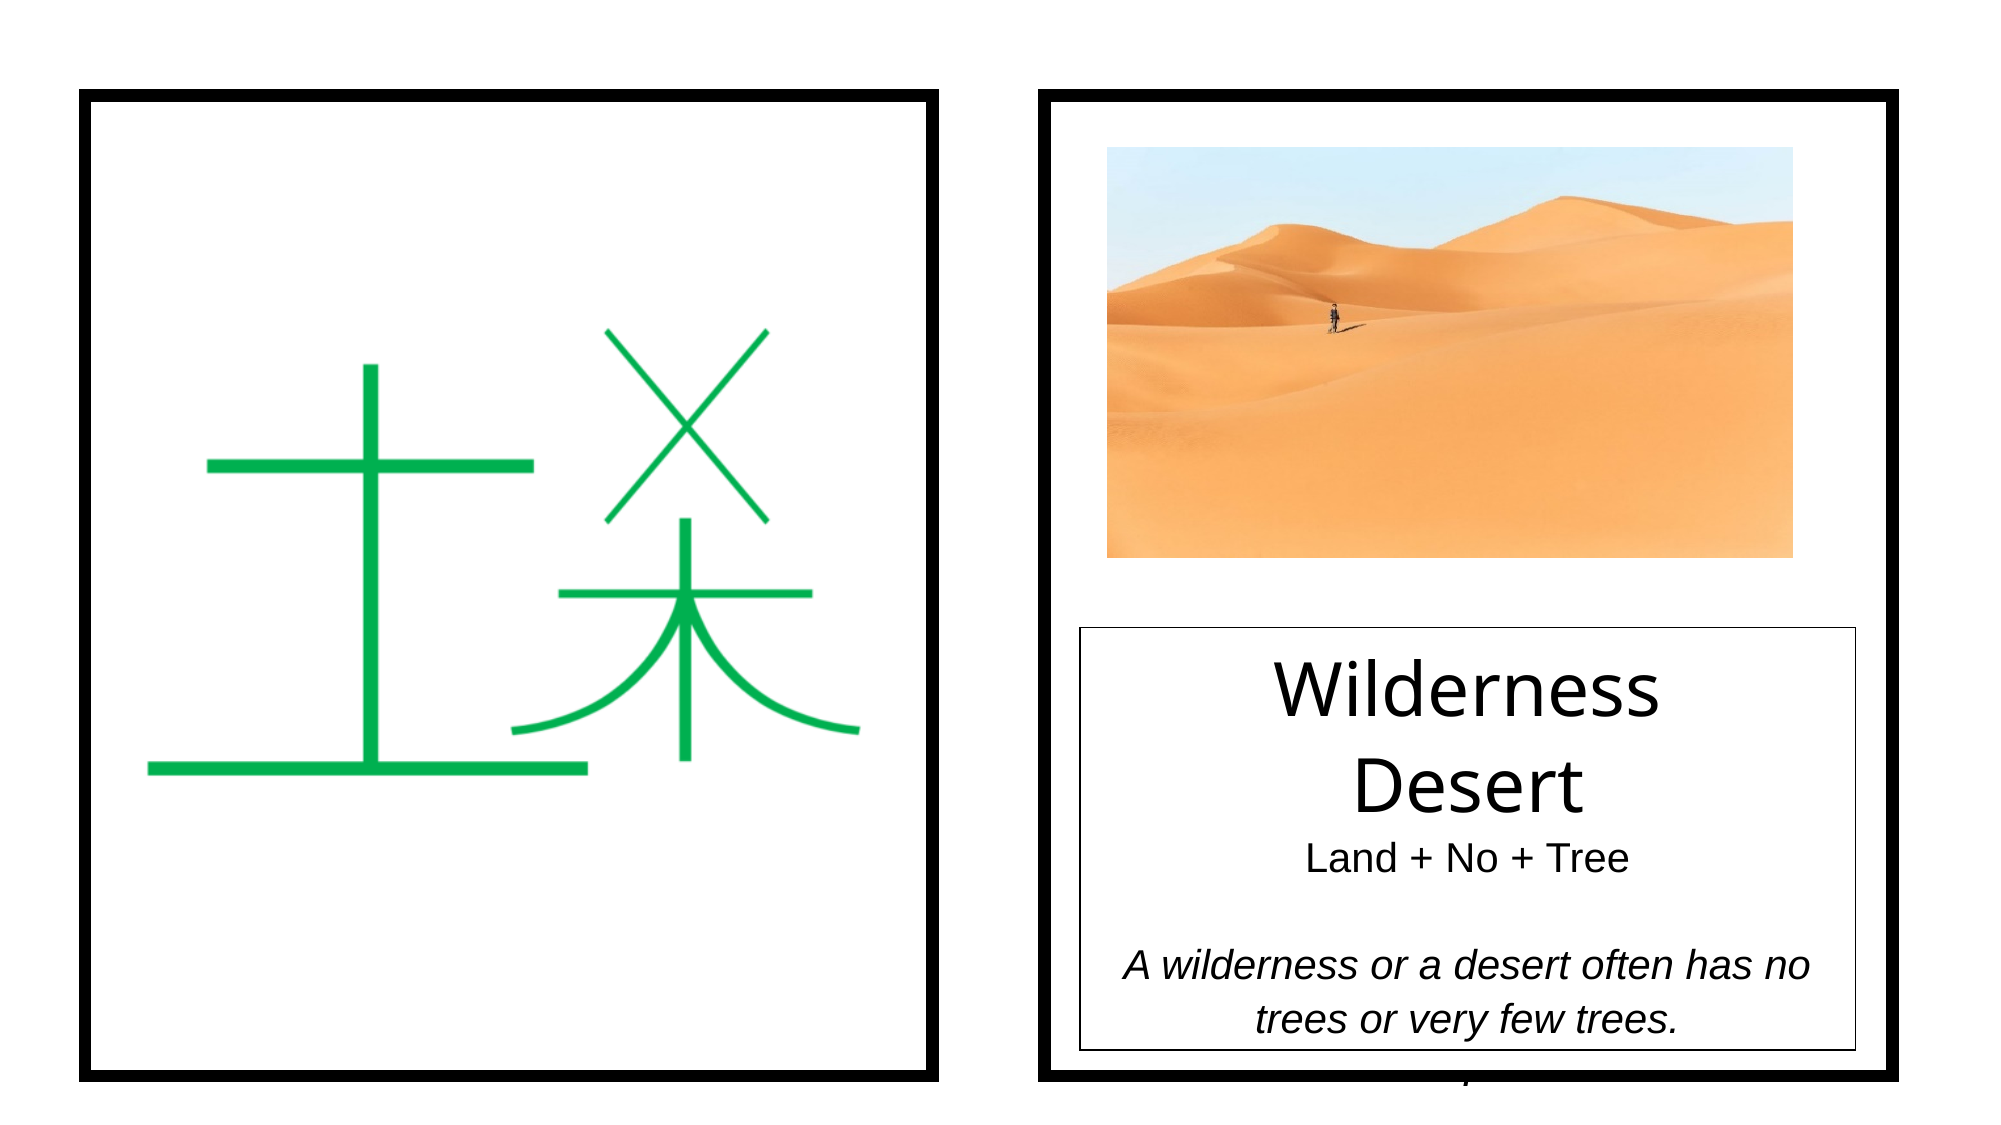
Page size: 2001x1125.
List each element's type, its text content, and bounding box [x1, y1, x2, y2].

text_box [84, 95, 934, 1077]
picture [1107, 147, 1793, 558]
text_box Wilderness Desert Land + No + Tree A wilderness or a desert often has no trees or very few trees. . [1079, 627, 1856, 1050]
picture [142, 301, 866, 878]
text_box [1044, 95, 1893, 1077]
